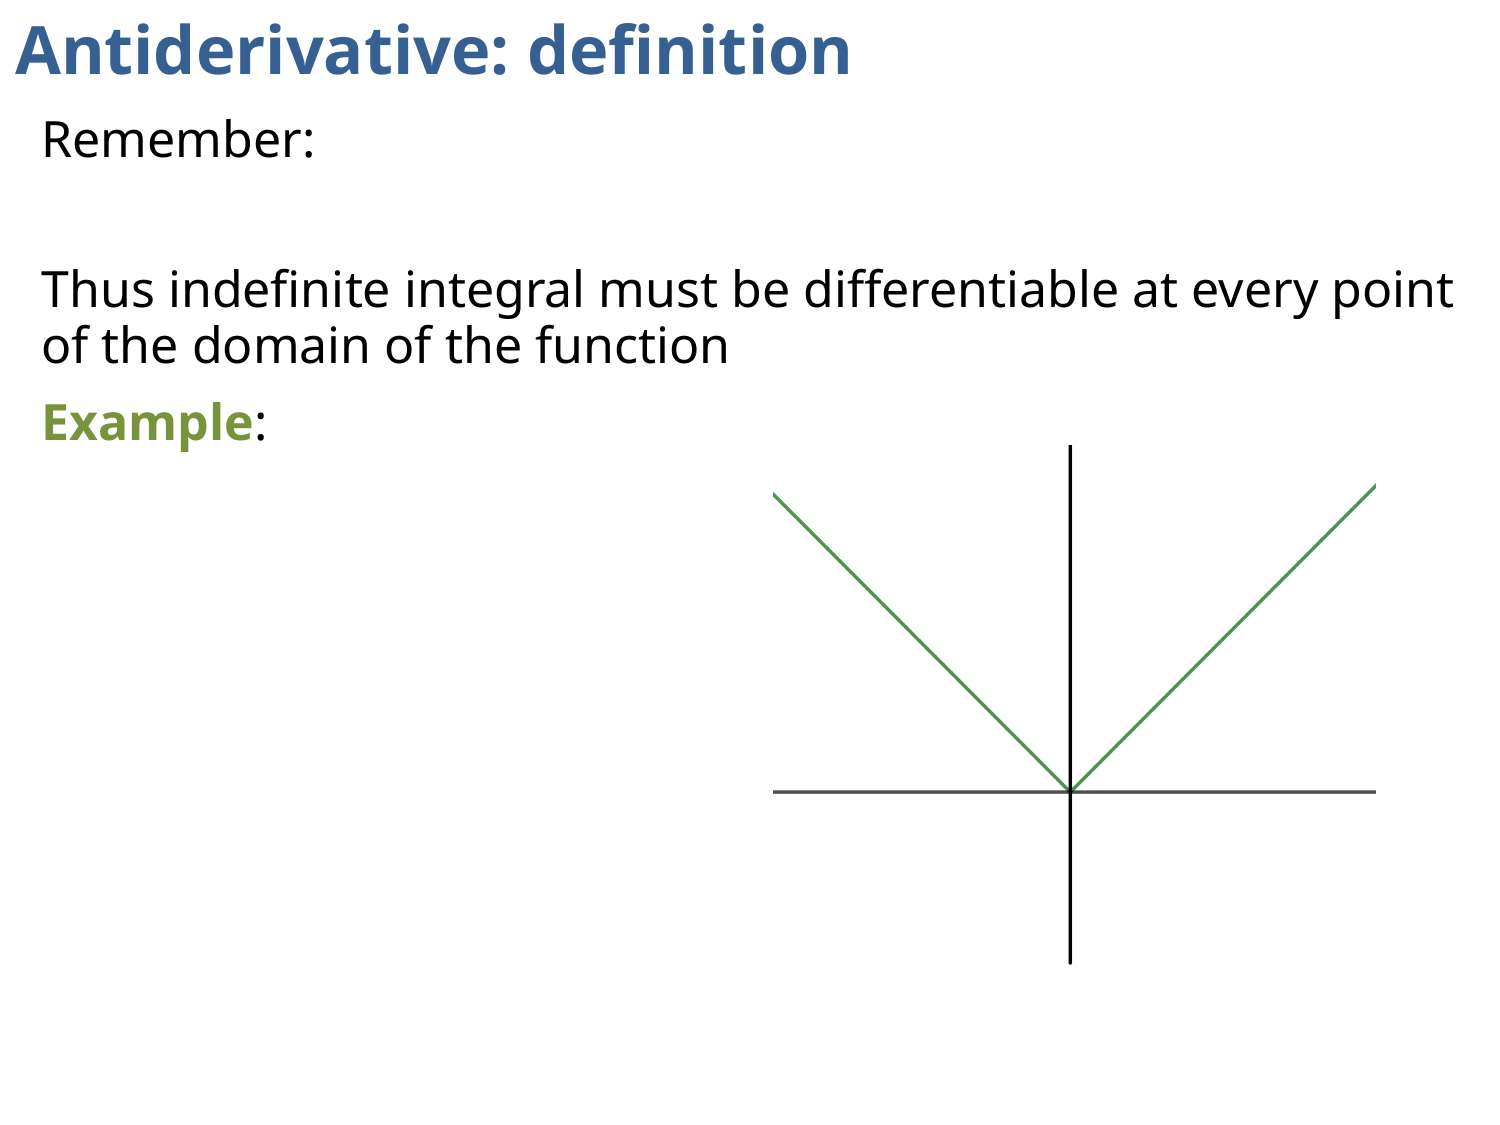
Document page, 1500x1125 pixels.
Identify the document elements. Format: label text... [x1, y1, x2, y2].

picture [773, 445, 1377, 1022]
title Antiderivative: definition [0, 0, 1500, 102]
